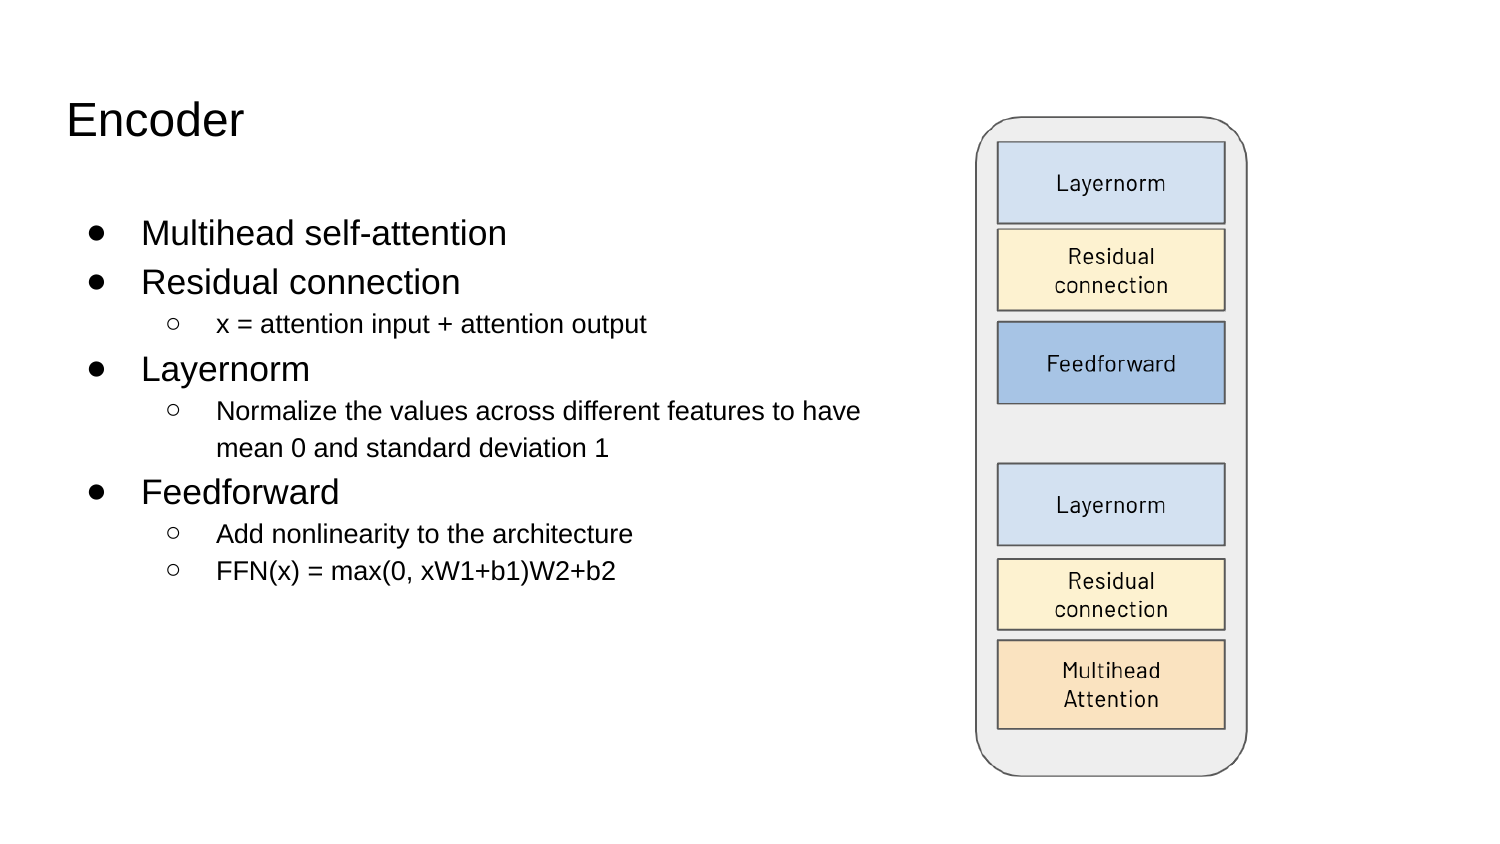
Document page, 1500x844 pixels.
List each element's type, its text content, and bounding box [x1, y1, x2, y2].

list Multihead self-attention Residual connection x = attention input + attention output Layernorm Normalize the values across different features to have mean 0 and standard deviation 1 Feedforward Add nonlinearity to the architecture FFN(x) = max(0, xW1+b1)W2+b2 [51, 189, 890, 750]
picture [959, 109, 1272, 788]
title Encoder [51, 72, 1449, 167]
